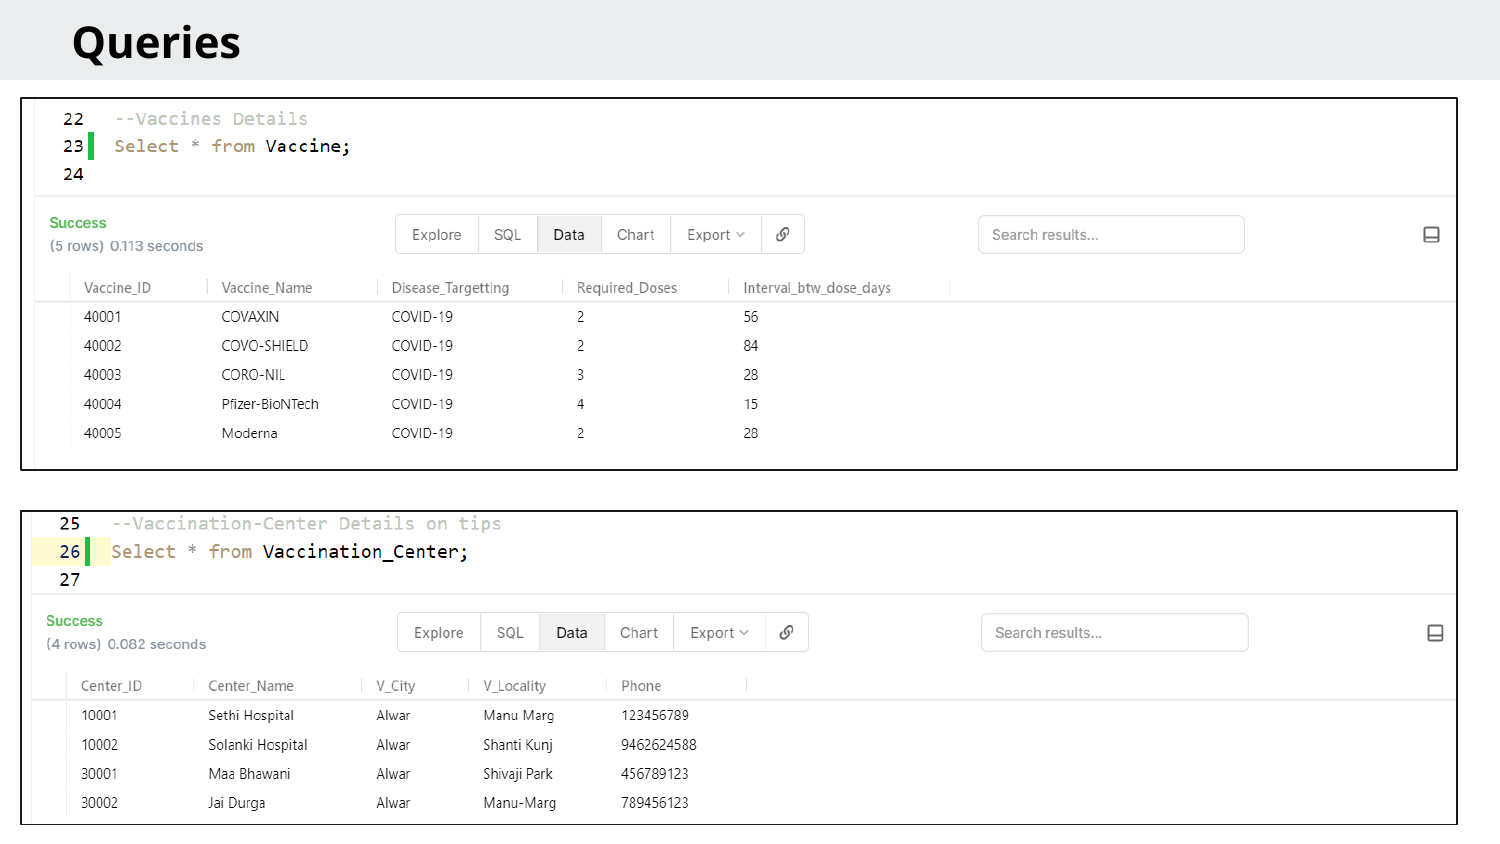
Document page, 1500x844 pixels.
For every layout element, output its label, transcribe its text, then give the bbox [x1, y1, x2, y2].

picture [21, 98, 1457, 470]
text_box Queries [56, 0, 919, 83]
picture [21, 511, 1457, 824]
